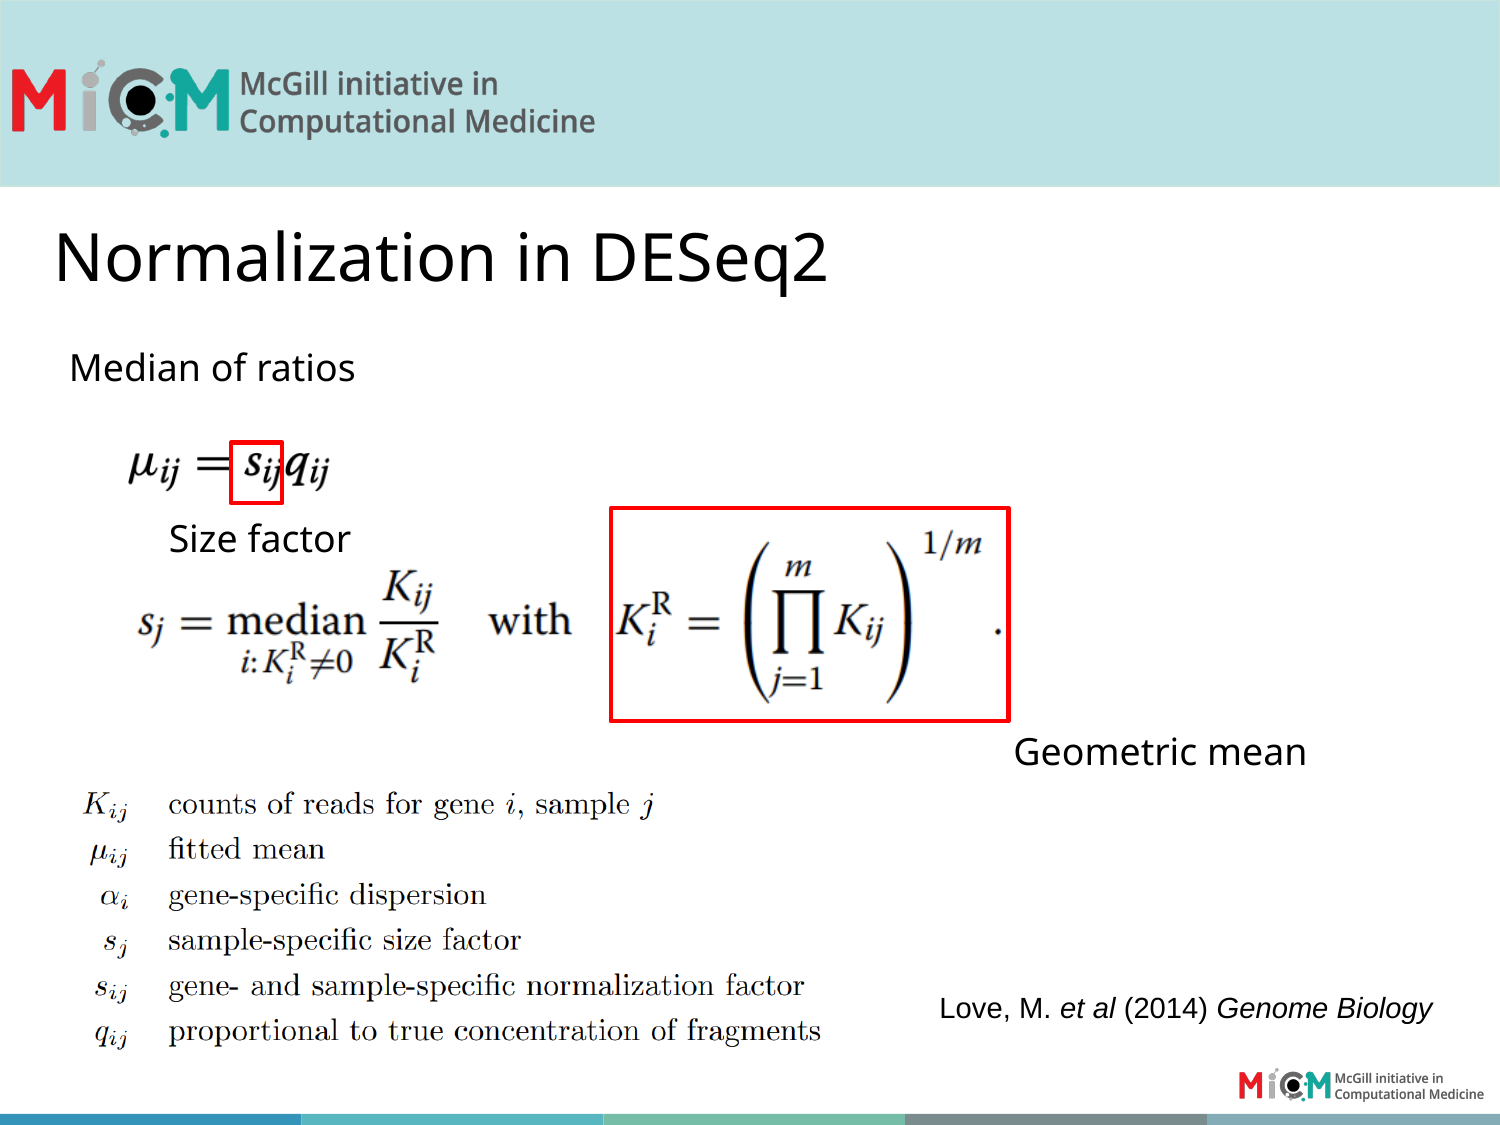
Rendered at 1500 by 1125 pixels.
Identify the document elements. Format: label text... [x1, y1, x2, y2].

text_box Normalization in DESeq2 [38, 199, 1418, 310]
picture [104, 430, 1039, 722]
picture [1211, 1051, 1500, 1122]
text_box Median of ratios [54, 336, 371, 396]
picture [0, 19, 634, 187]
text_box Love, M. et al (2014) Genome Biology [924, 981, 1448, 1032]
picture [60, 780, 907, 1056]
text_box Geometric mean [998, 720, 1323, 781]
